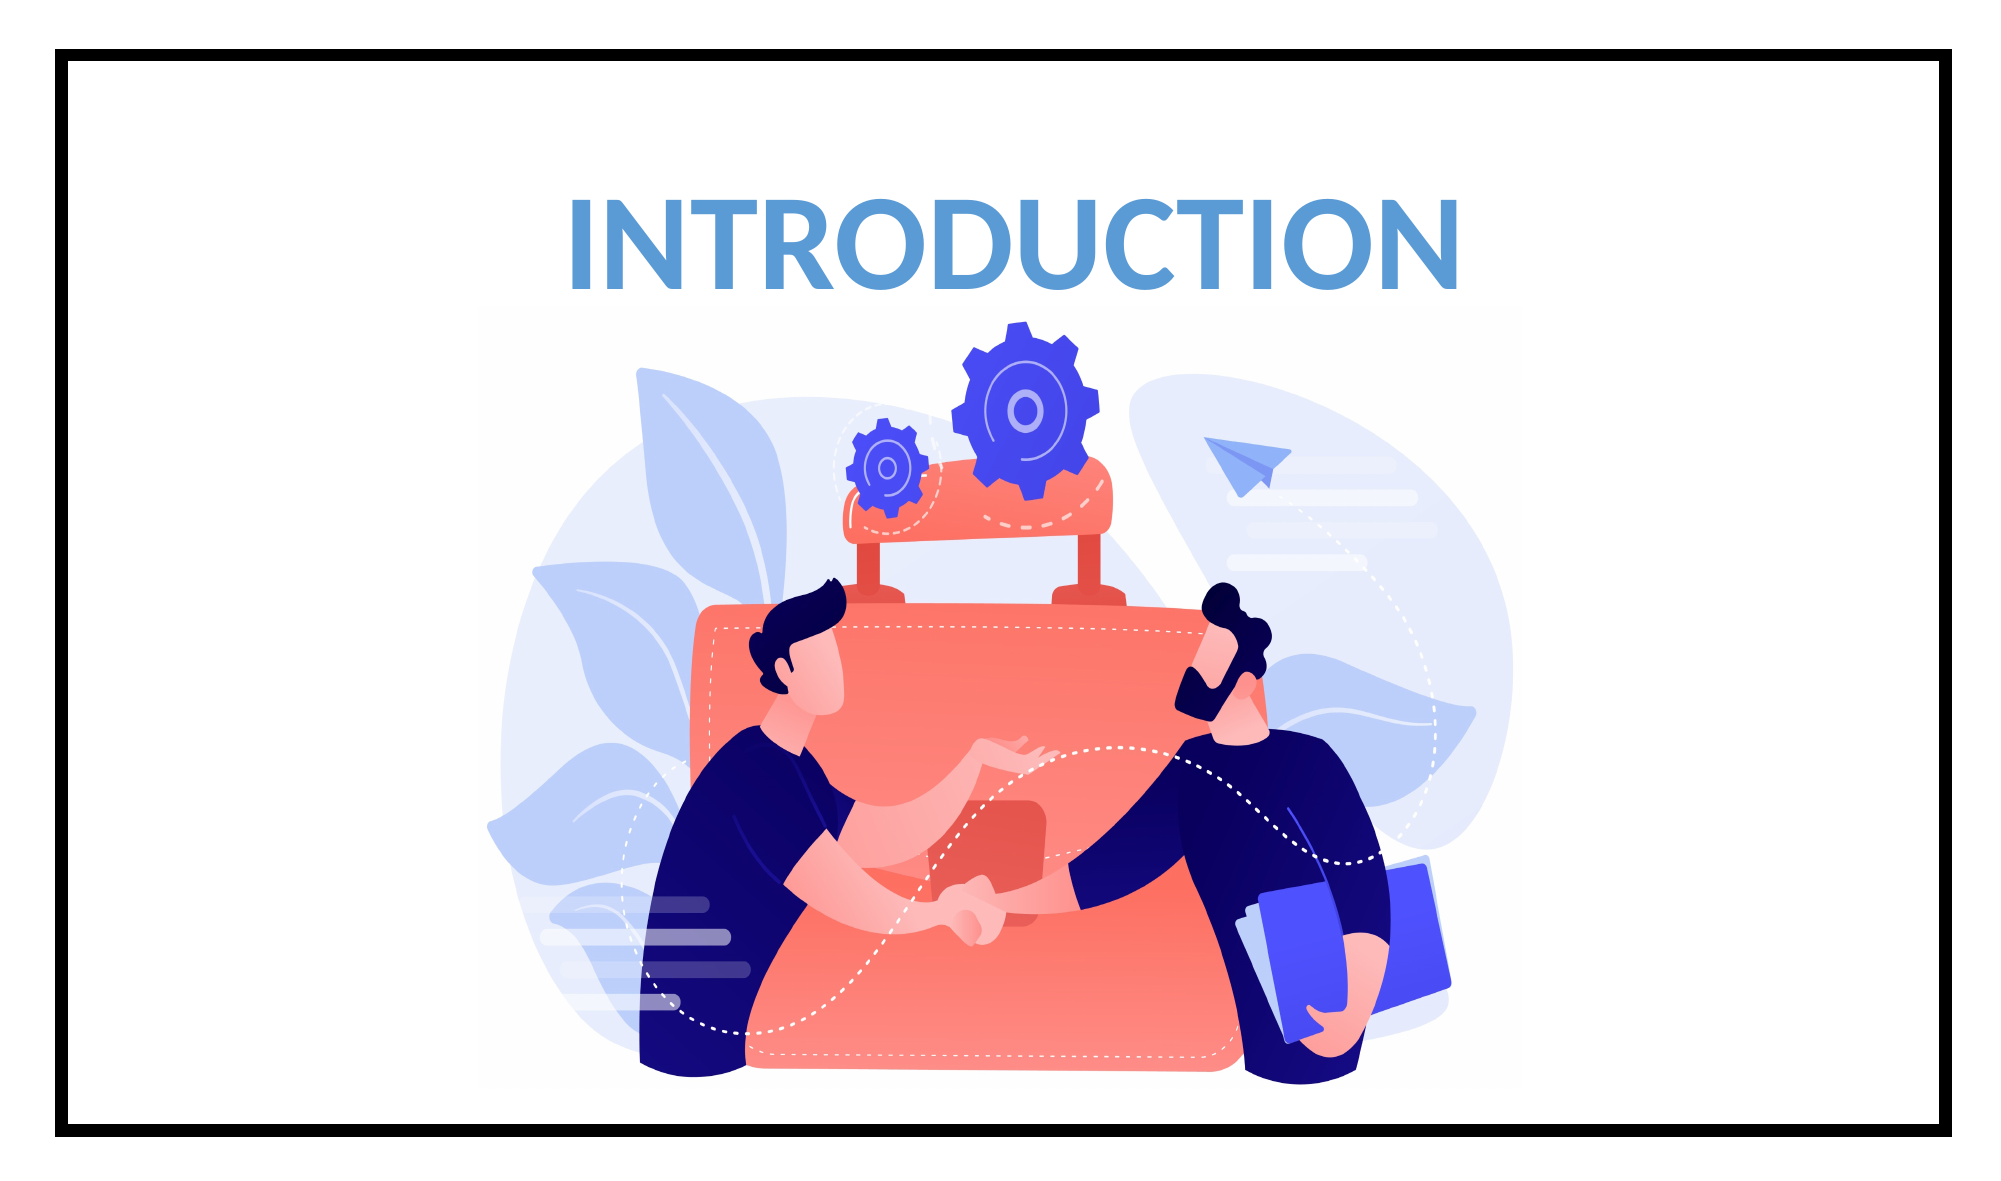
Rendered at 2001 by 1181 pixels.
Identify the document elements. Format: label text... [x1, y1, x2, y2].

picture [478, 306, 1522, 1089]
title INTRODUCTION [548, 136, 1530, 354]
